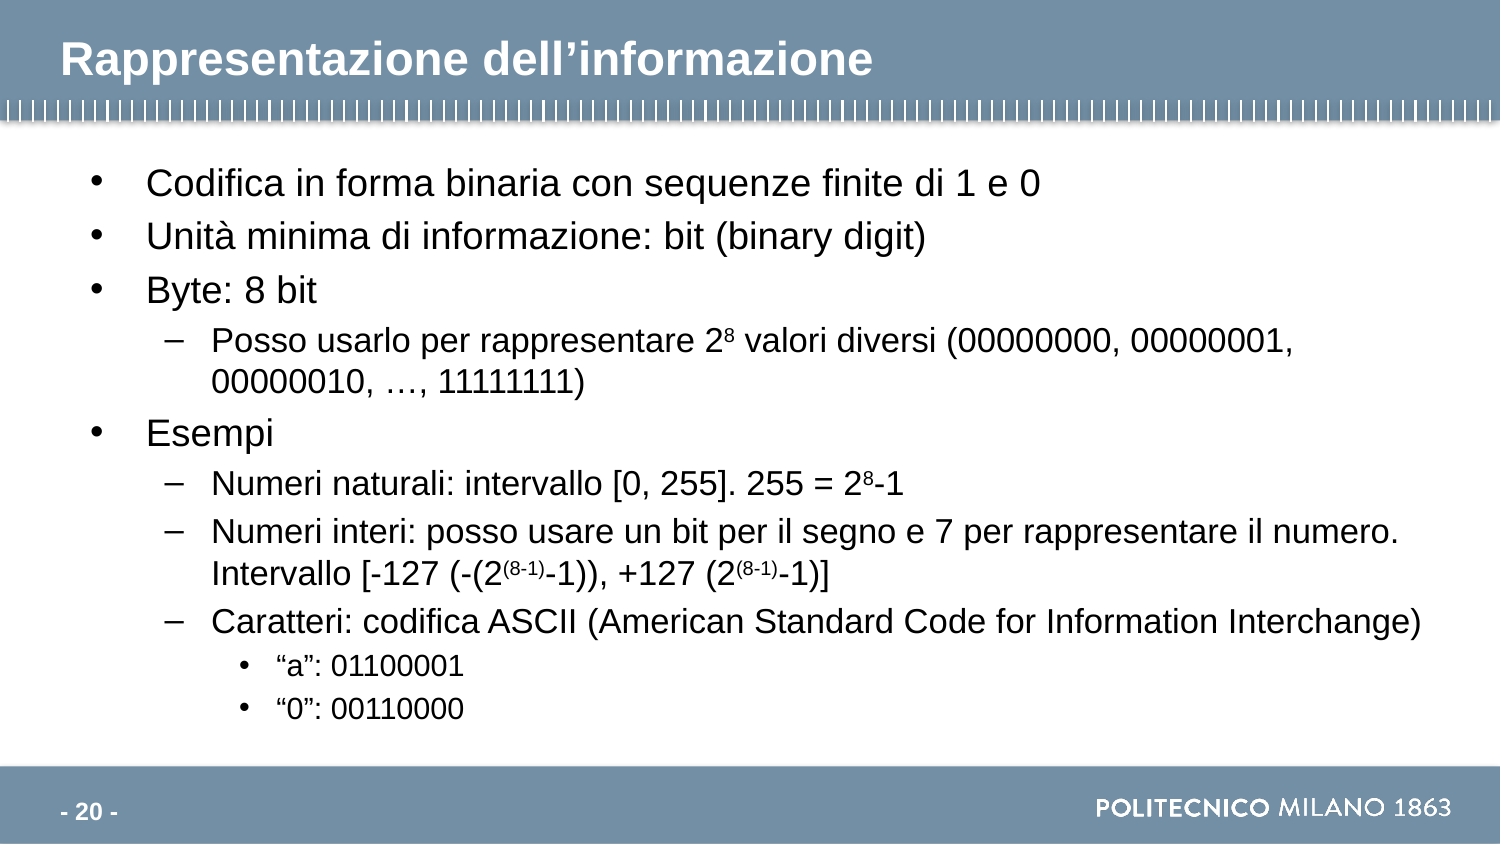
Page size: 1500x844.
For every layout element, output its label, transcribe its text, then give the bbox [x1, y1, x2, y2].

picture [1091, 789, 1456, 825]
title Rappresentazione dell’informazione [45, 20, 1456, 93]
list Codifica in forma binaria con sequenze finite di 1 e 0 Unità minima di informazione: bit (binary digit) Byte: 8 bit Posso usarlo per rappresentare 28 valori diversi (00000000, 00000001, 00000010, …, 11111111) Esempi Numeri naturali: intervallo [0, 255]. 255 = 28-1 Numeri interi: posso usare un bit per il segno e 7 per rappresentare il numero. Intervallo [-127 (-(2(8-1)-1)), +127 (2(8-1)-1)] Caratteri: codifica ASCII (American Standard Code for Information Interchange) “a”: 01100001 “0”: 00110000 [75, 150, 1441, 768]
slide_number - 20 - [45, 788, 170, 825]
